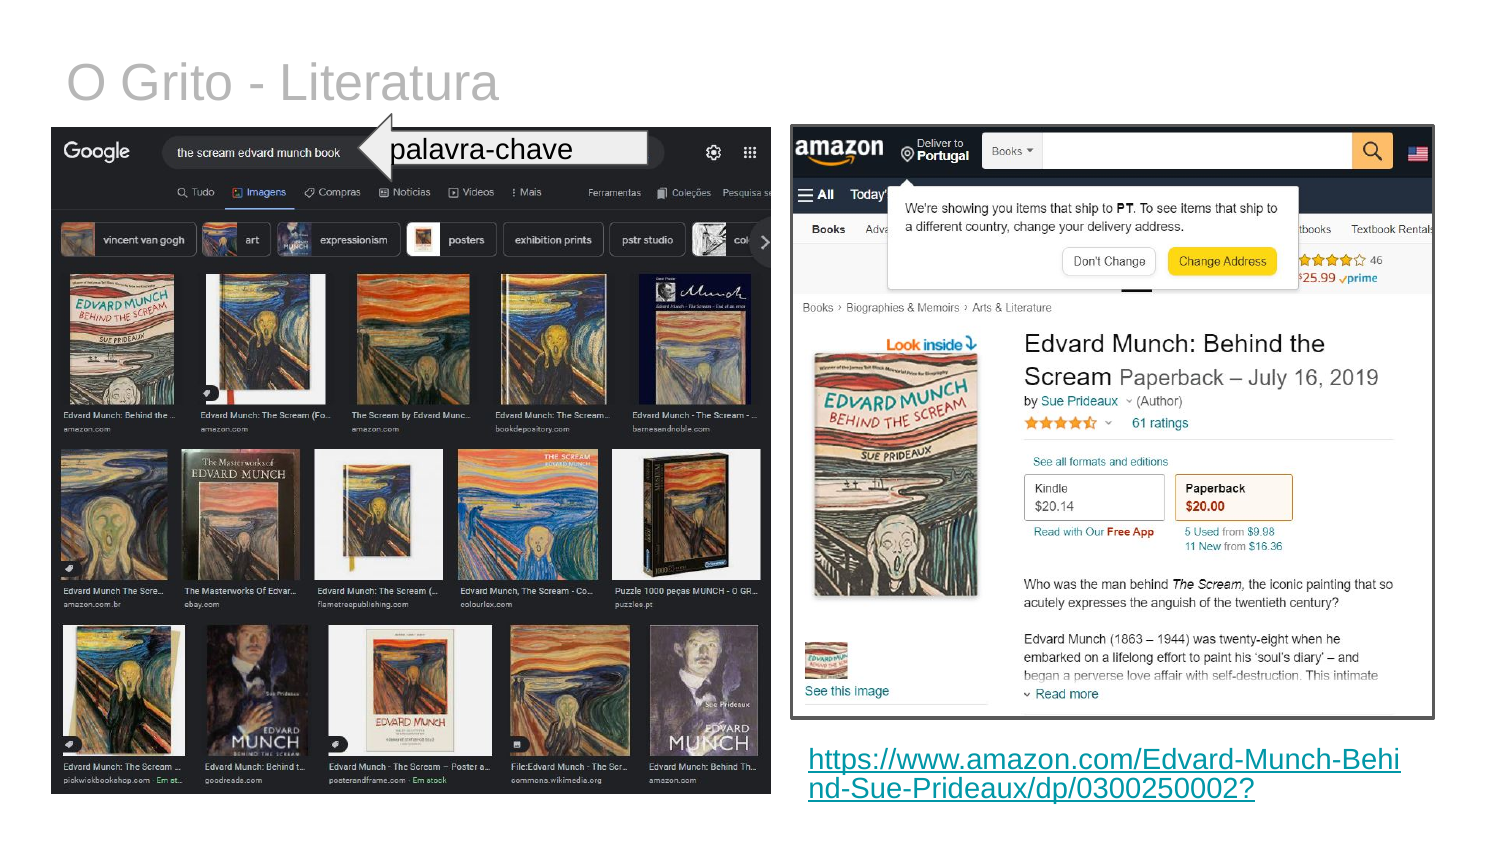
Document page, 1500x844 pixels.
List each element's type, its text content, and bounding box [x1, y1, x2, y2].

picture [50, 127, 771, 794]
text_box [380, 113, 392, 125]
title O Grito - Literatura [51, 33, 1449, 128]
picture [793, 127, 1433, 717]
text_box https://www.amazon.com/Edvard-Munch-Behind-Sue-Prideaux/dp/0300250002? [793, 725, 1430, 790]
